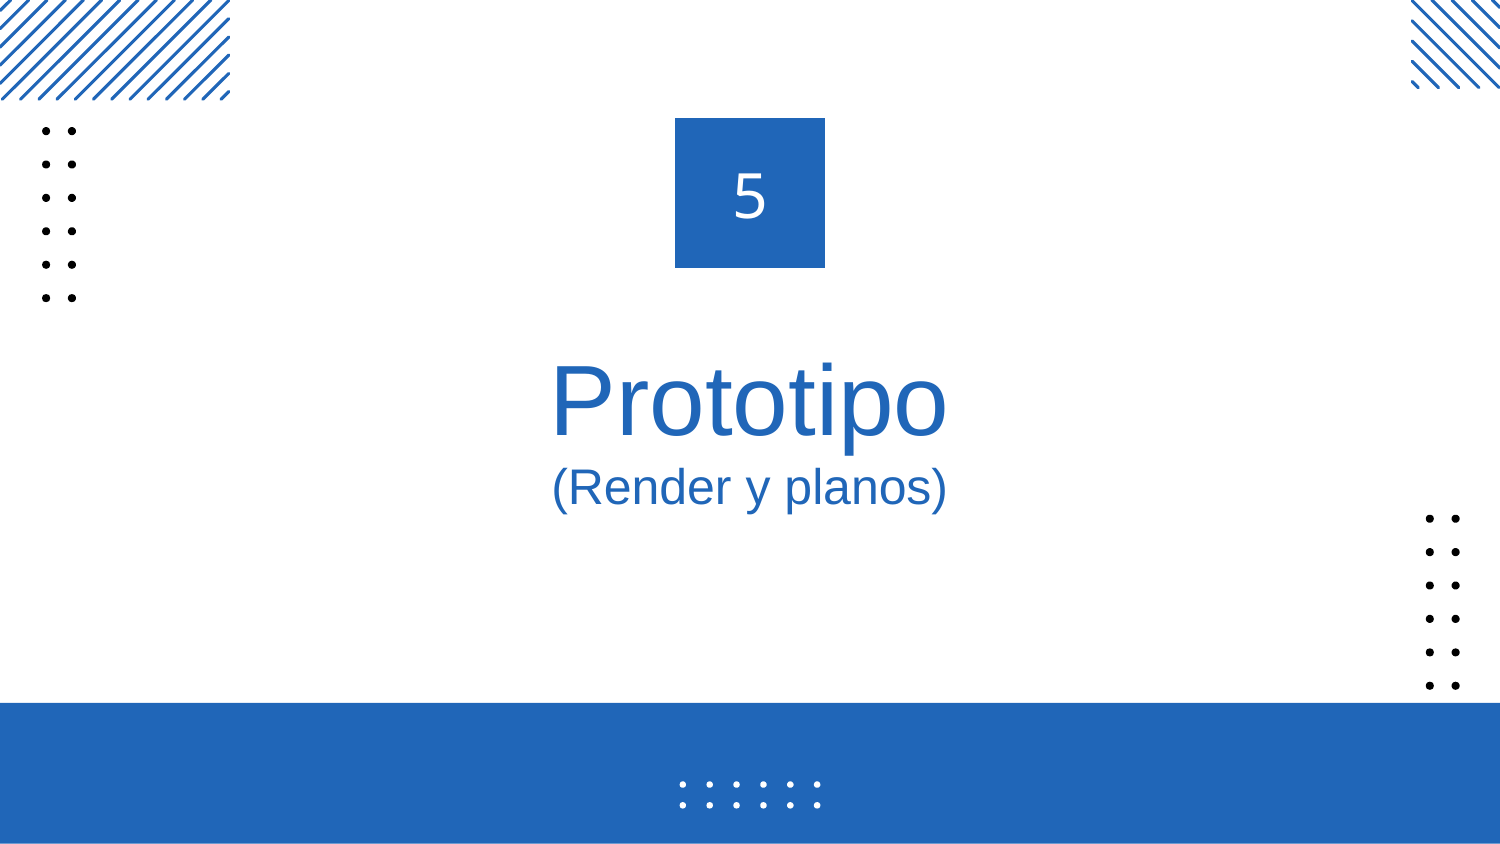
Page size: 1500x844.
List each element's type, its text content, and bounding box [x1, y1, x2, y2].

text_box Prototipo (Render y planos) [128, 291, 1372, 559]
title 5 [675, 118, 825, 268]
